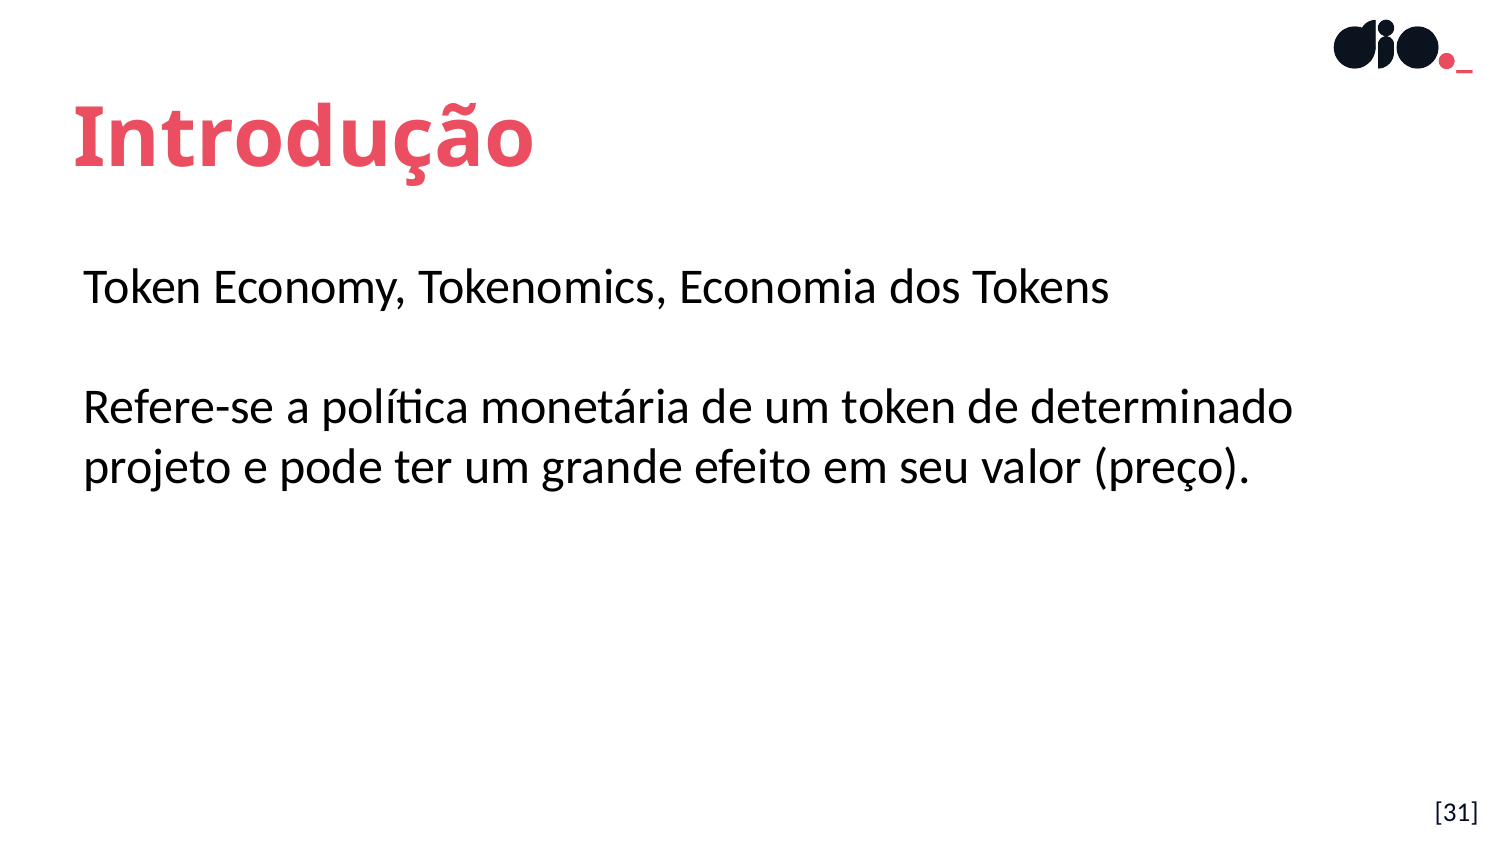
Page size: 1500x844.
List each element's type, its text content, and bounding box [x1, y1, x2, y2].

slide_number [31] [1403, 779, 1494, 844]
text_box Token Economy, Tokenomics, Economia dos Tokens Refere-se a política monetária de um token de determinado projeto e pode ter um grande efeito em seu valor (preço). [68, 245, 1422, 501]
picture [1333, 19, 1473, 74]
text_box Introdução [58, 56, 1374, 196]
